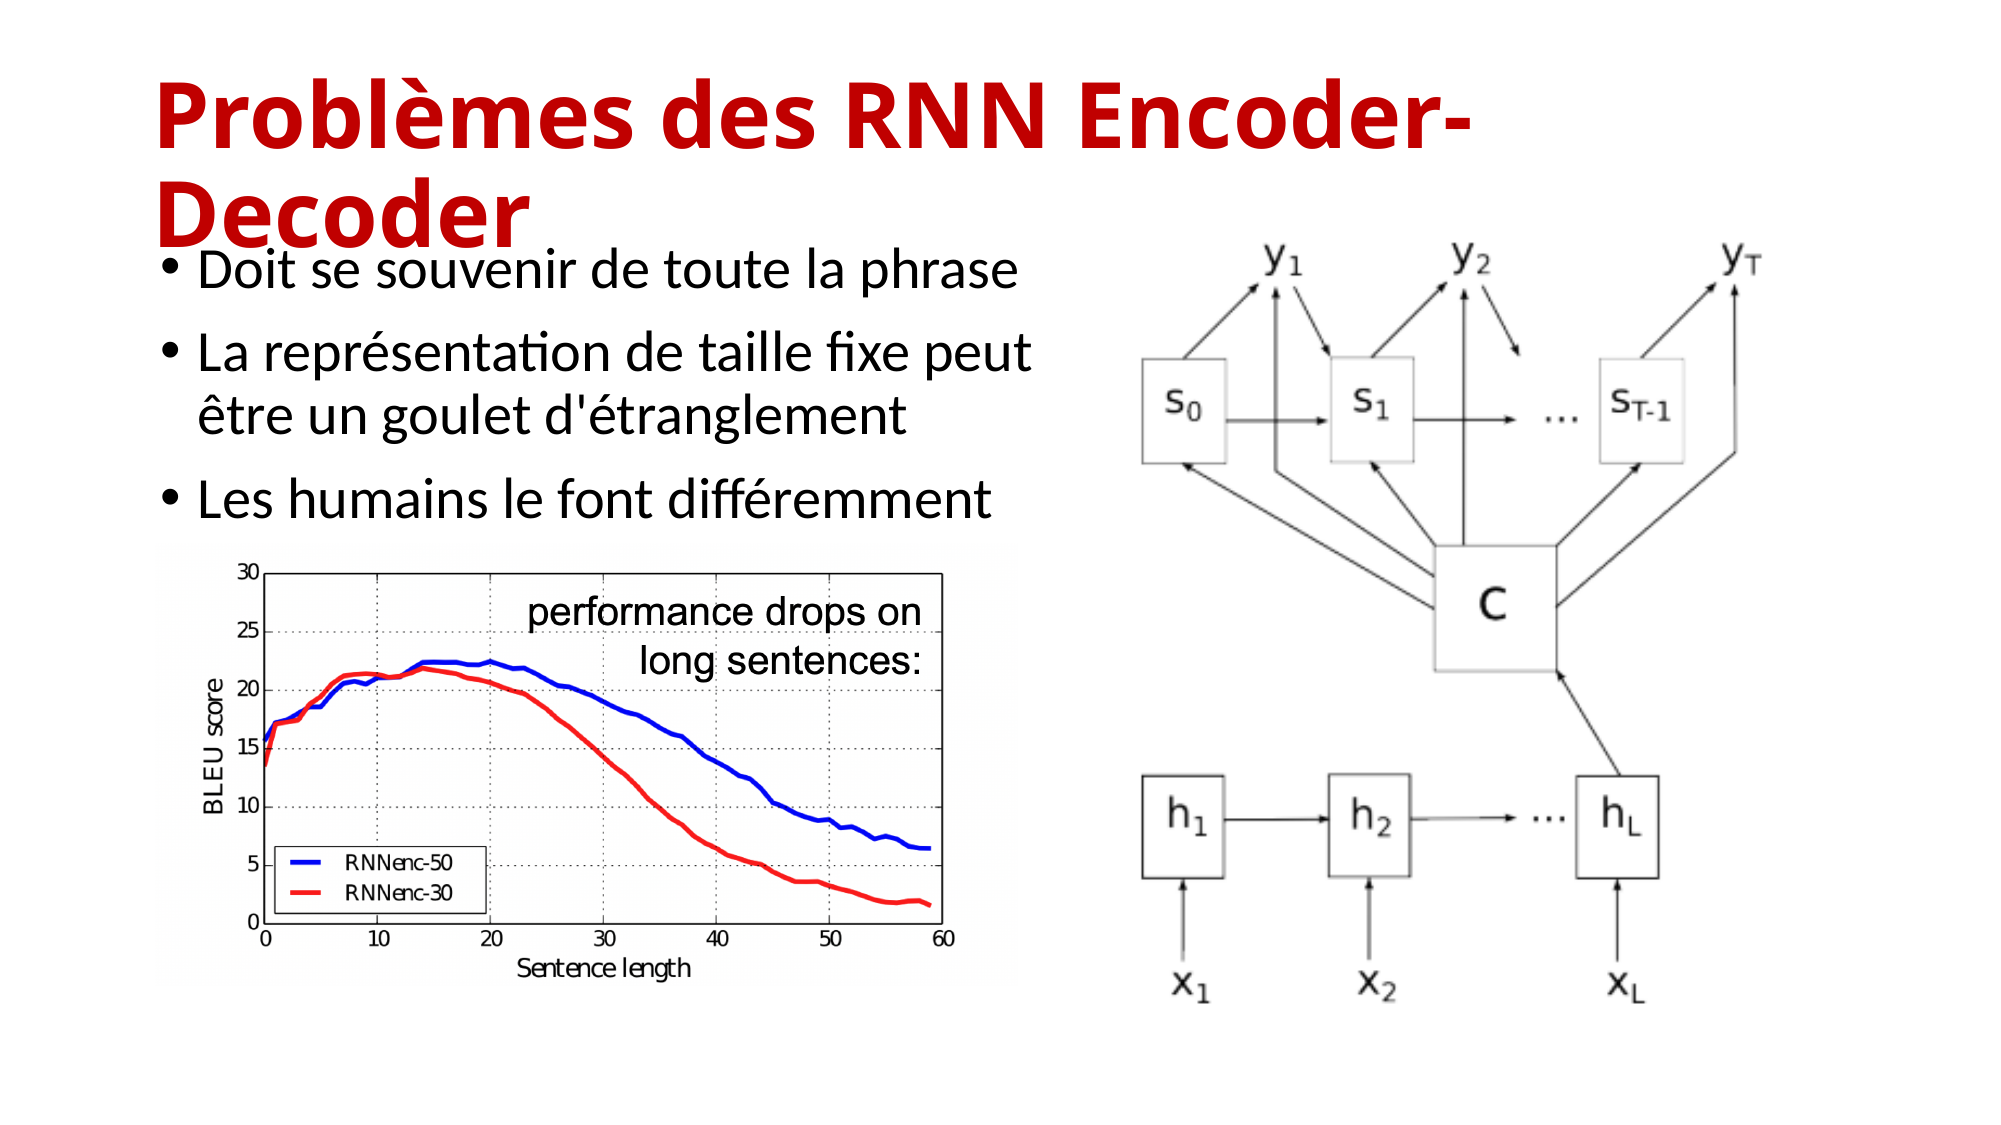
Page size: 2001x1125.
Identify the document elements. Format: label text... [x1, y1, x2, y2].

picture [1122, 224, 1782, 1016]
title Problèmes des RNN Encoder-Decoder [137, 59, 1863, 278]
picture [155, 543, 1018, 986]
list Doit se souvenir de toute la phrase La représentation de taille fixe peut être un goulet d'étranglement Les humains le font différemment [145, 230, 1122, 945]
